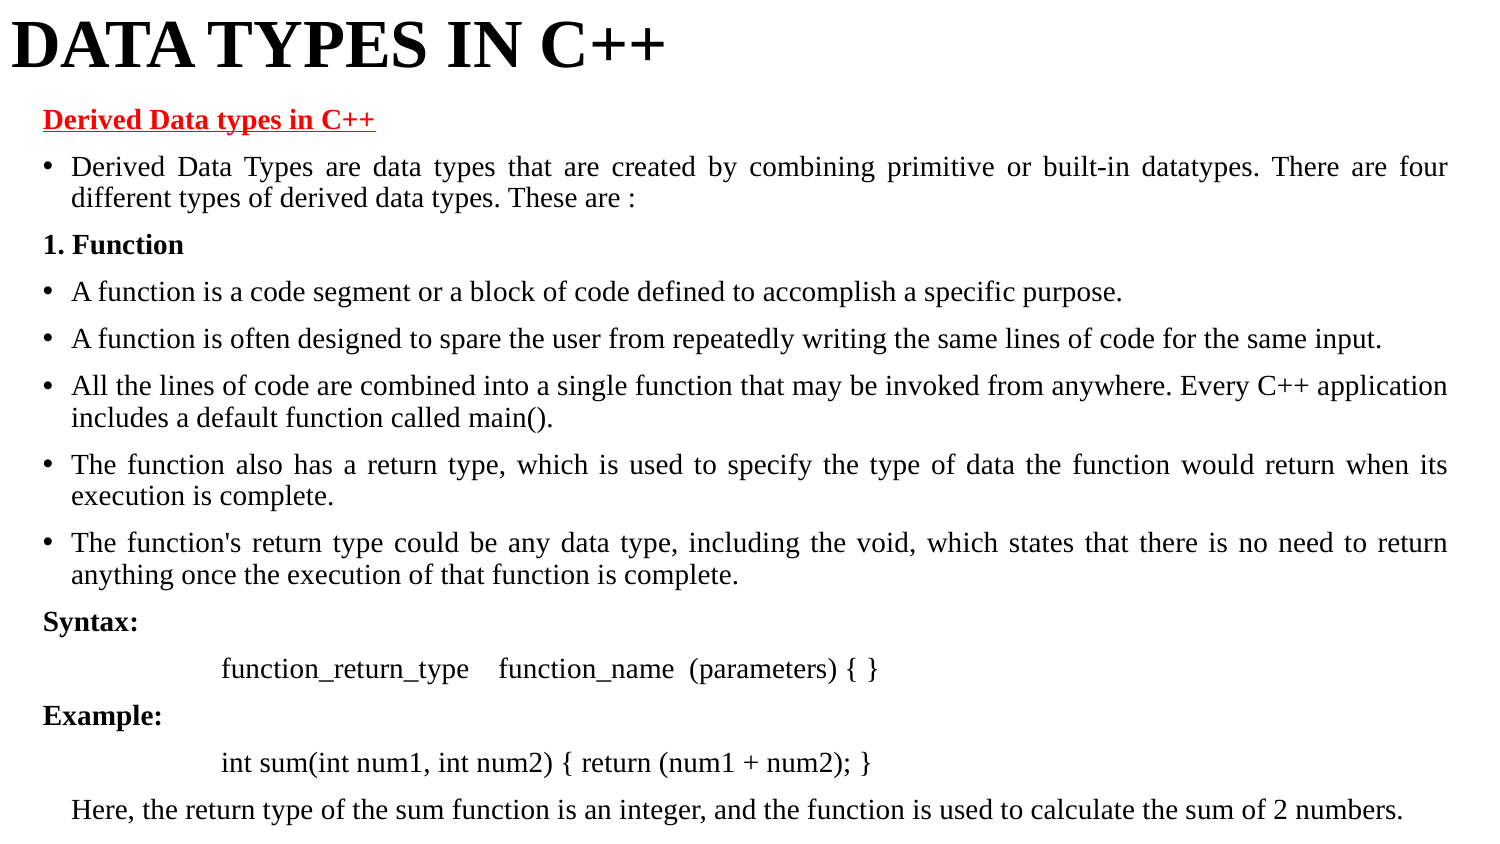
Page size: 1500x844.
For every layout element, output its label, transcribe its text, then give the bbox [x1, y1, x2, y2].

list Derived Data types in C++ Derived Data Types are data types that are created by combining primitive or built-in datatypes. There are four different types of derived data types. These are : 1. Function A function is a code segment or a block of code defined to accomplish a specific purpose. A function is often designed to spare the user from repeatedly writing the same lines of code for the same input. All the lines of code are combined into a single function that may be invoked from anywhere. Every C++ application includes a default function called main(). The function also has a return type, which is used to specify the type of data the function would return when its execution is complete. The function's return type could be any data type, including the void, which states that there is no need to return anything once the execution of that function is complete. Syntax: function_return_type function_name (parameters) { } Example: int sum(int num1, int num2) { return (num1 + num2); } Here, the return type of the sum function is an integer, and the function is used to calculate the sum of 2 numbers. [31, 98, 1462, 823]
title DATA TYPES IN C++ [0, 0, 1500, 91]
